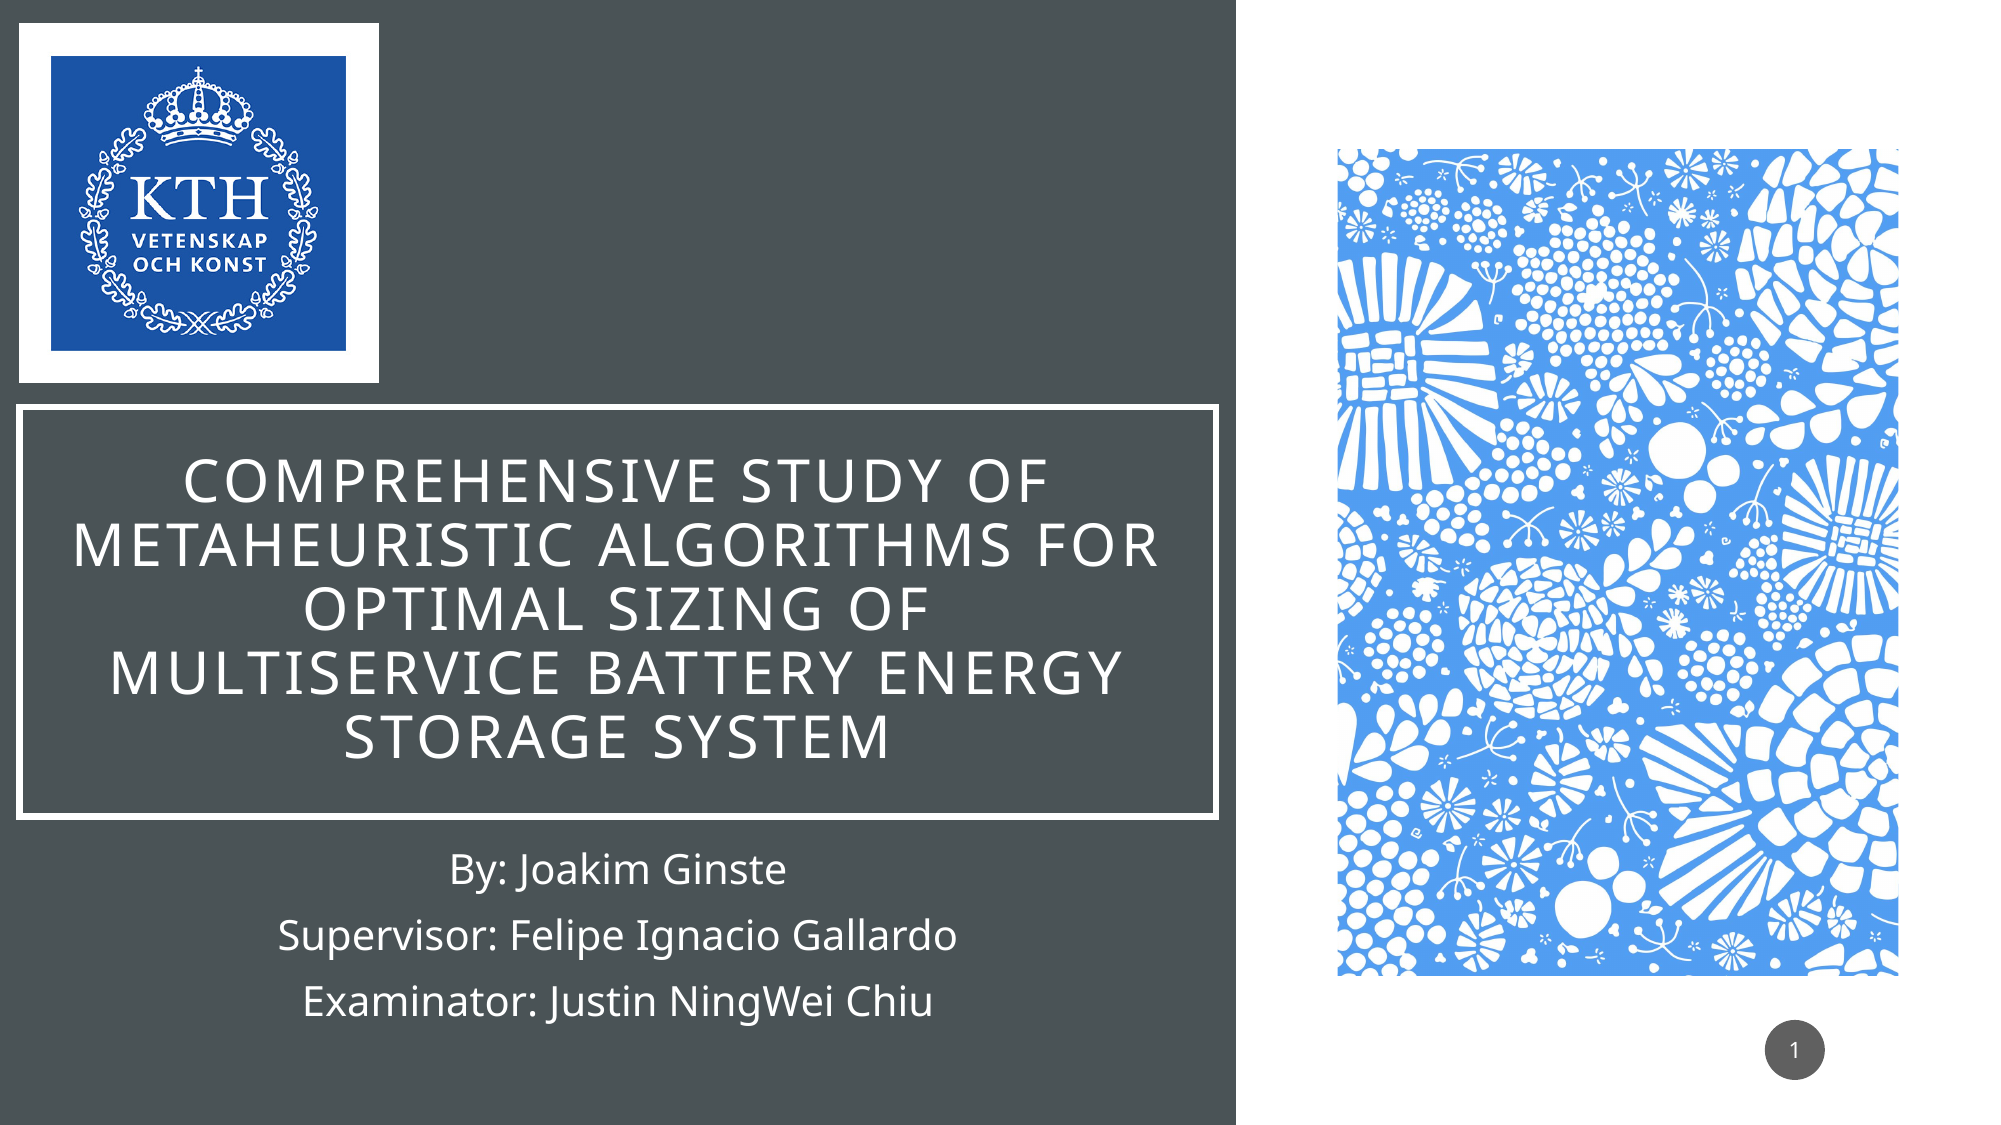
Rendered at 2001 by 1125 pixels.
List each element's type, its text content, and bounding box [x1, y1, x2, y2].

title Comprehensive Study of Metaheuristic Algorithms for Optimal Sizing of Multiservice Battery energy storage system [16, 404, 1219, 820]
text_box [0, 0, 1236, 1125]
subtitle By: Joakim Ginste Supervisor: Felipe Ignacio Gallardo Examinator: Justin NingWei Chiu [133, 841, 1103, 1038]
text_box [1236, 0, 2000, 1125]
slide_number 1 [1764, 1019, 1825, 1080]
picture [19, 23, 379, 383]
picture [1337, 149, 1899, 976]
